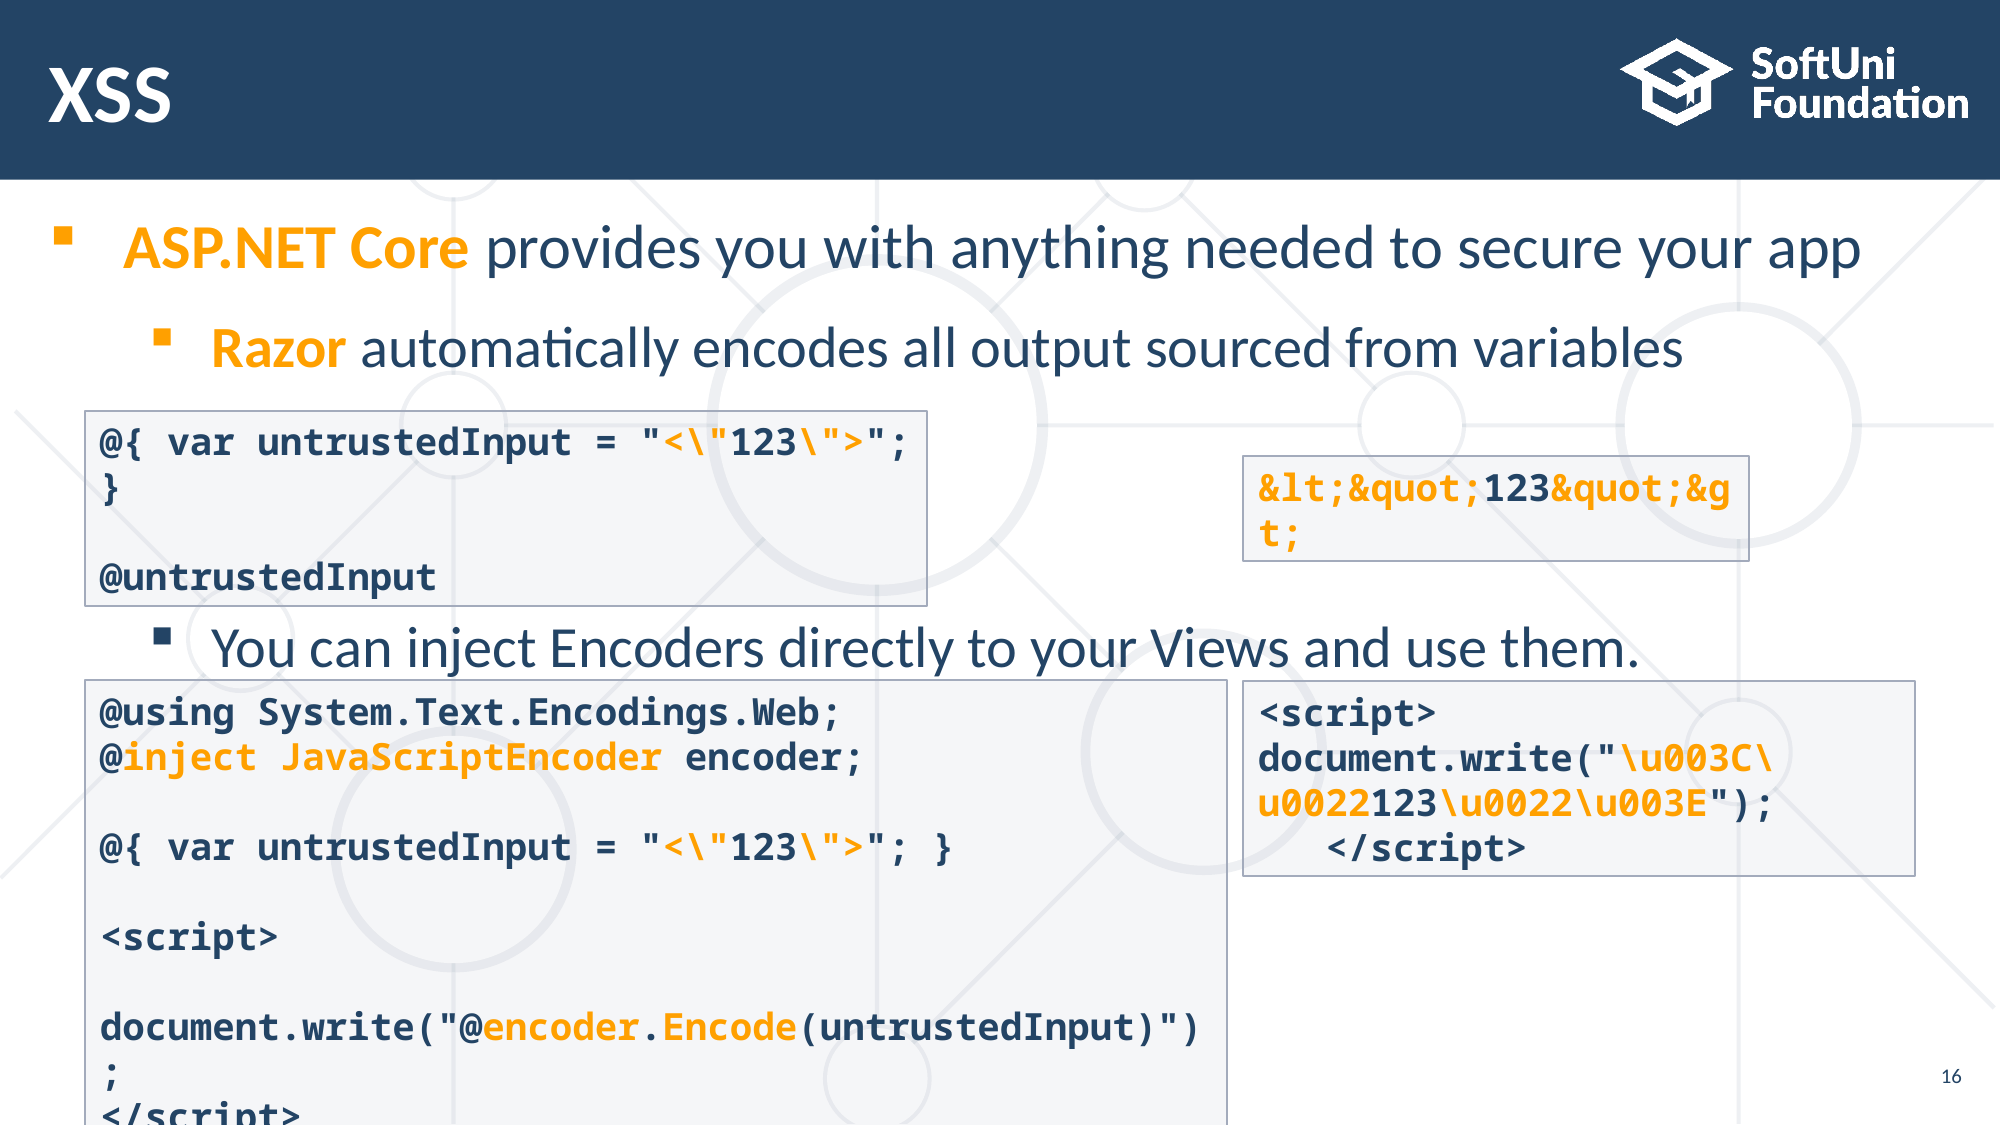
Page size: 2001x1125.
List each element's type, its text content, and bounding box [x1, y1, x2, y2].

text_box @using System.Text.Encodings.Web; @inject JavaScriptEncoder encoder; @{ var untrustedInput = "<\"123\">"; } <script> document.write("@encoder.Encode(untrustedInput)"); </script> [85, 680, 1227, 1125]
text_box &lt;&quot;123&quot;&gt; [1243, 456, 1750, 562]
list ASP.NET Core provides you with anything needed to secure your app Razor automatically encodes all output sourced from variables You can inject Encoders directly to your Views and use them. [31, 196, 1970, 1050]
slide_number 16 [1897, 1049, 1968, 1101]
title XSS [31, 16, 1591, 162]
text_box @{ var untrustedInput = "<\"123\">"; } @untrustedInput [85, 410, 928, 606]
text_box <script> document.write("\u003C\u0022123\u0022\u003E"); </script> [1243, 681, 1915, 877]
picture [1619, 38, 1968, 126]
